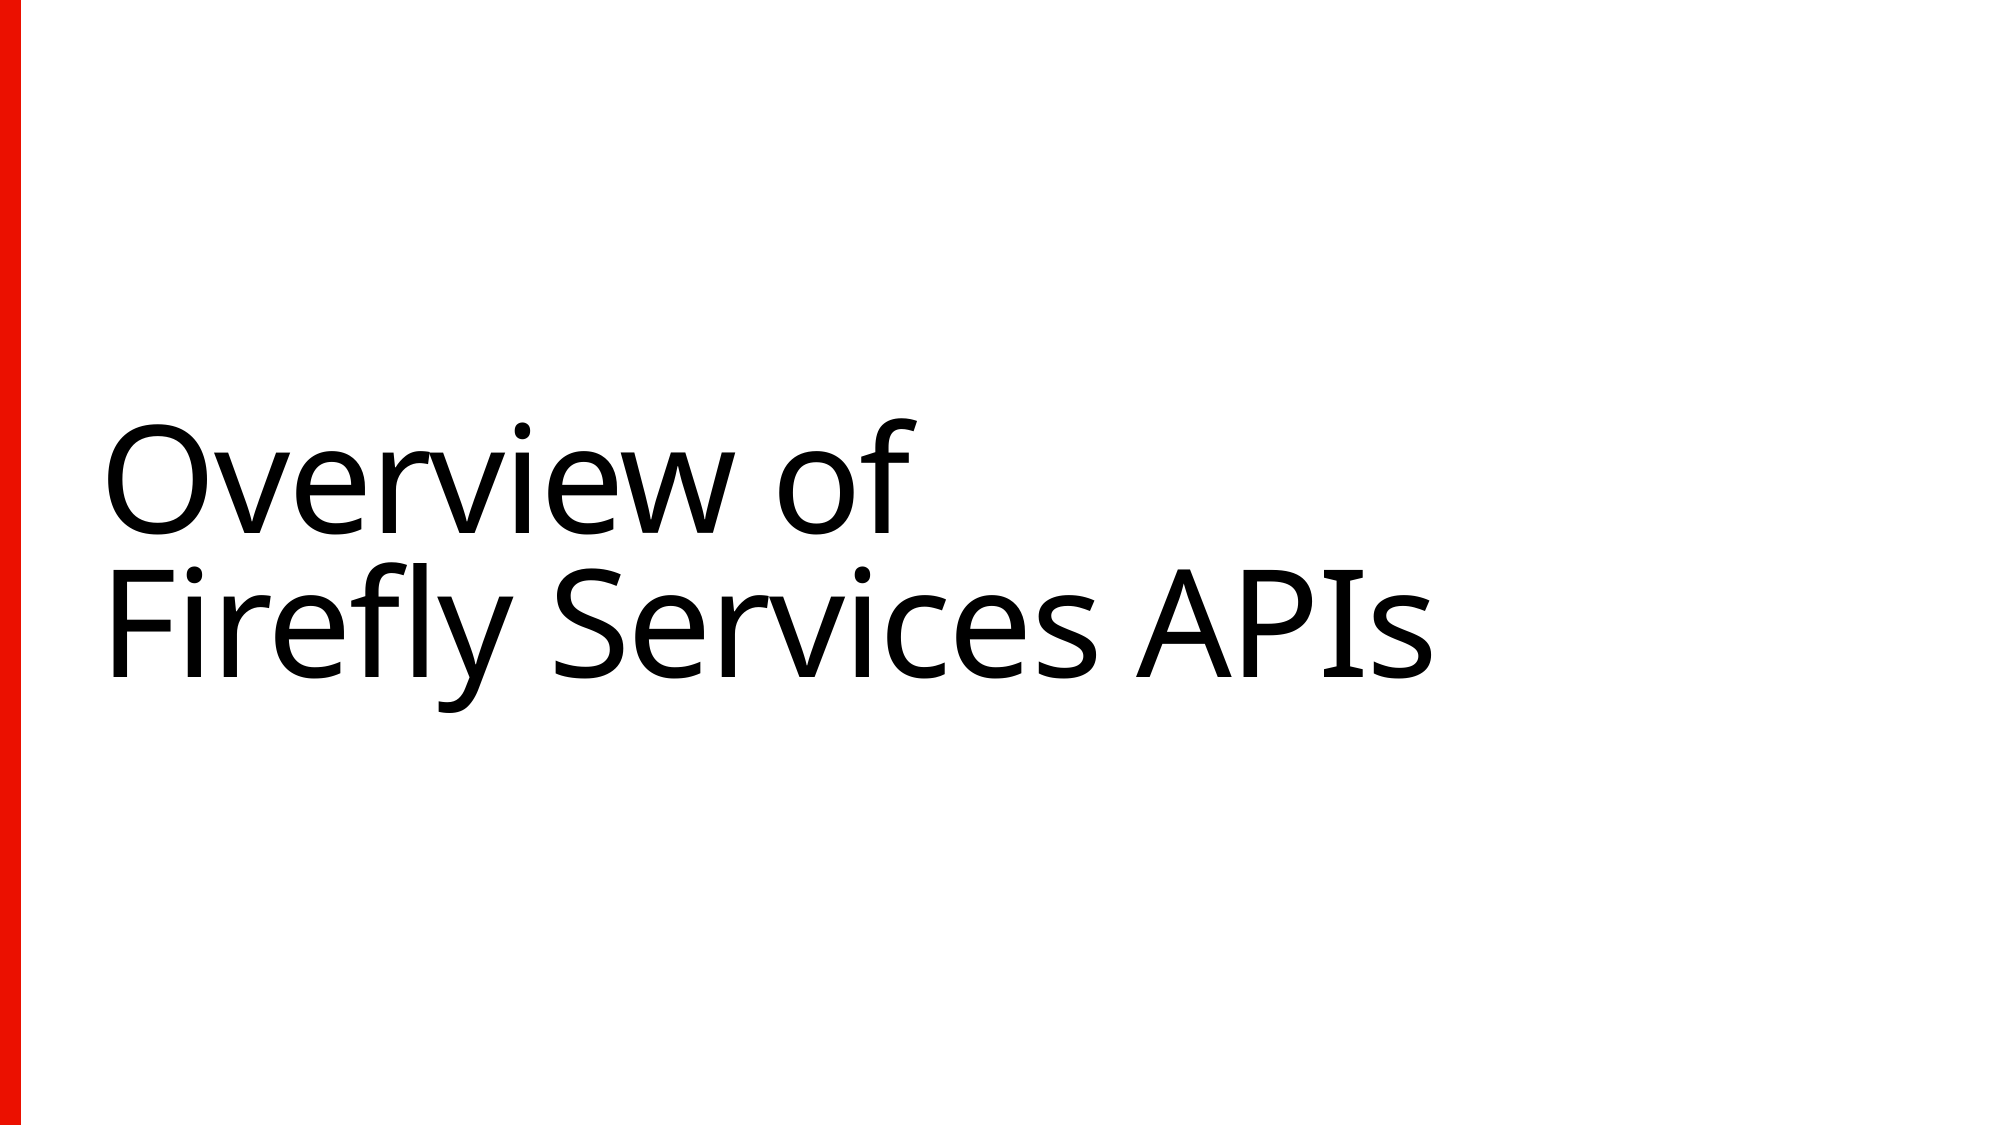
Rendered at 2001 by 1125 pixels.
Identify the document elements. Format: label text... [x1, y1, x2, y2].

title Overview of Firefly Services APIs [99, 409, 1900, 716]
